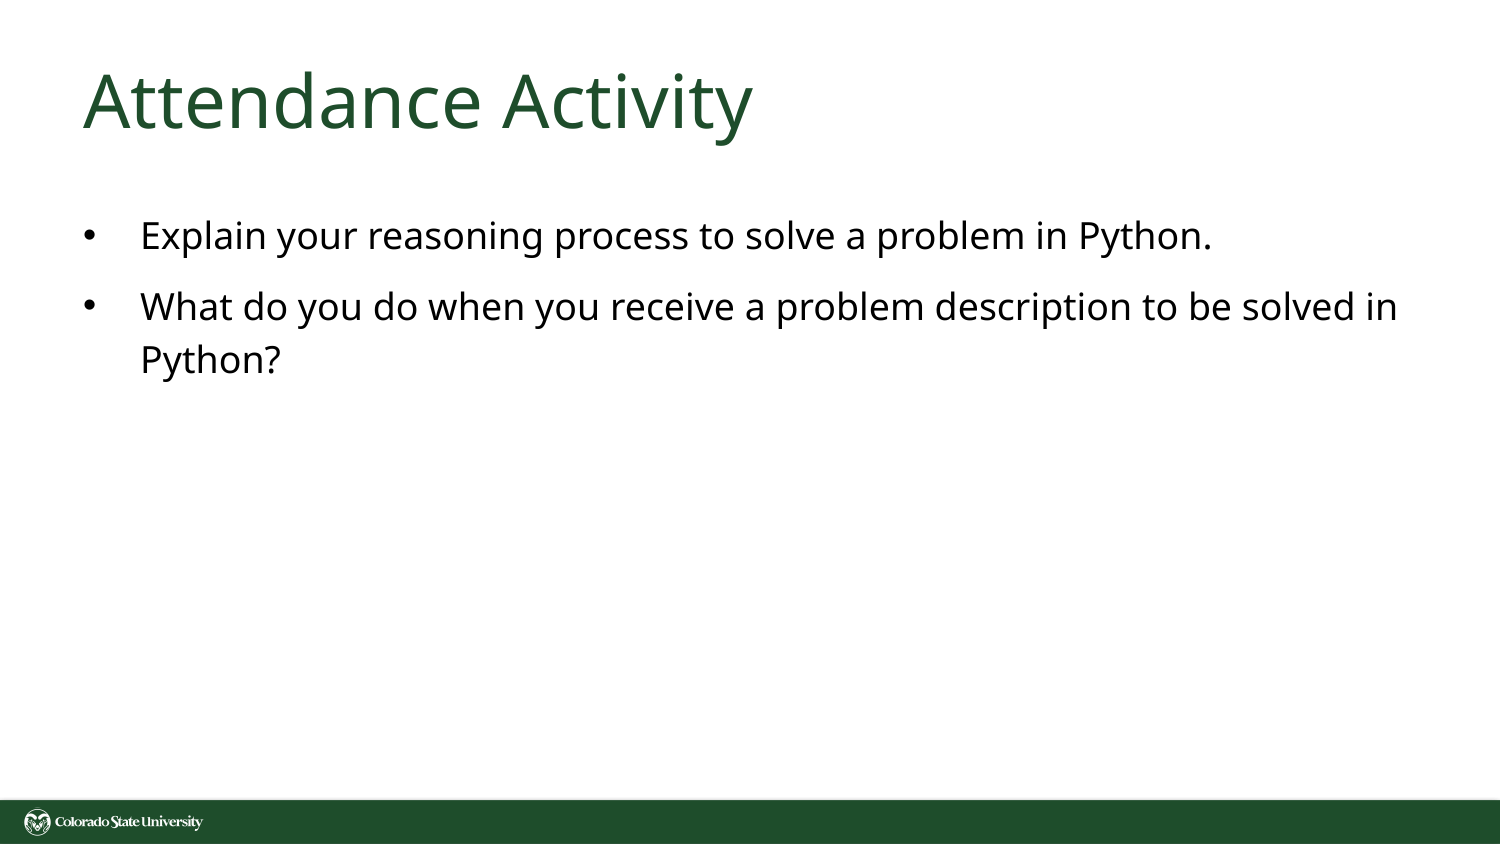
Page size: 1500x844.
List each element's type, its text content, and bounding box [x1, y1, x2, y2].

list Explain your reasoning process to solve a problem in Python. What do you do when you receive a problem description to be solved in Python? [68, 187, 1432, 394]
title Attendance Activity [68, 38, 1432, 159]
picture [16, 800, 211, 844]
